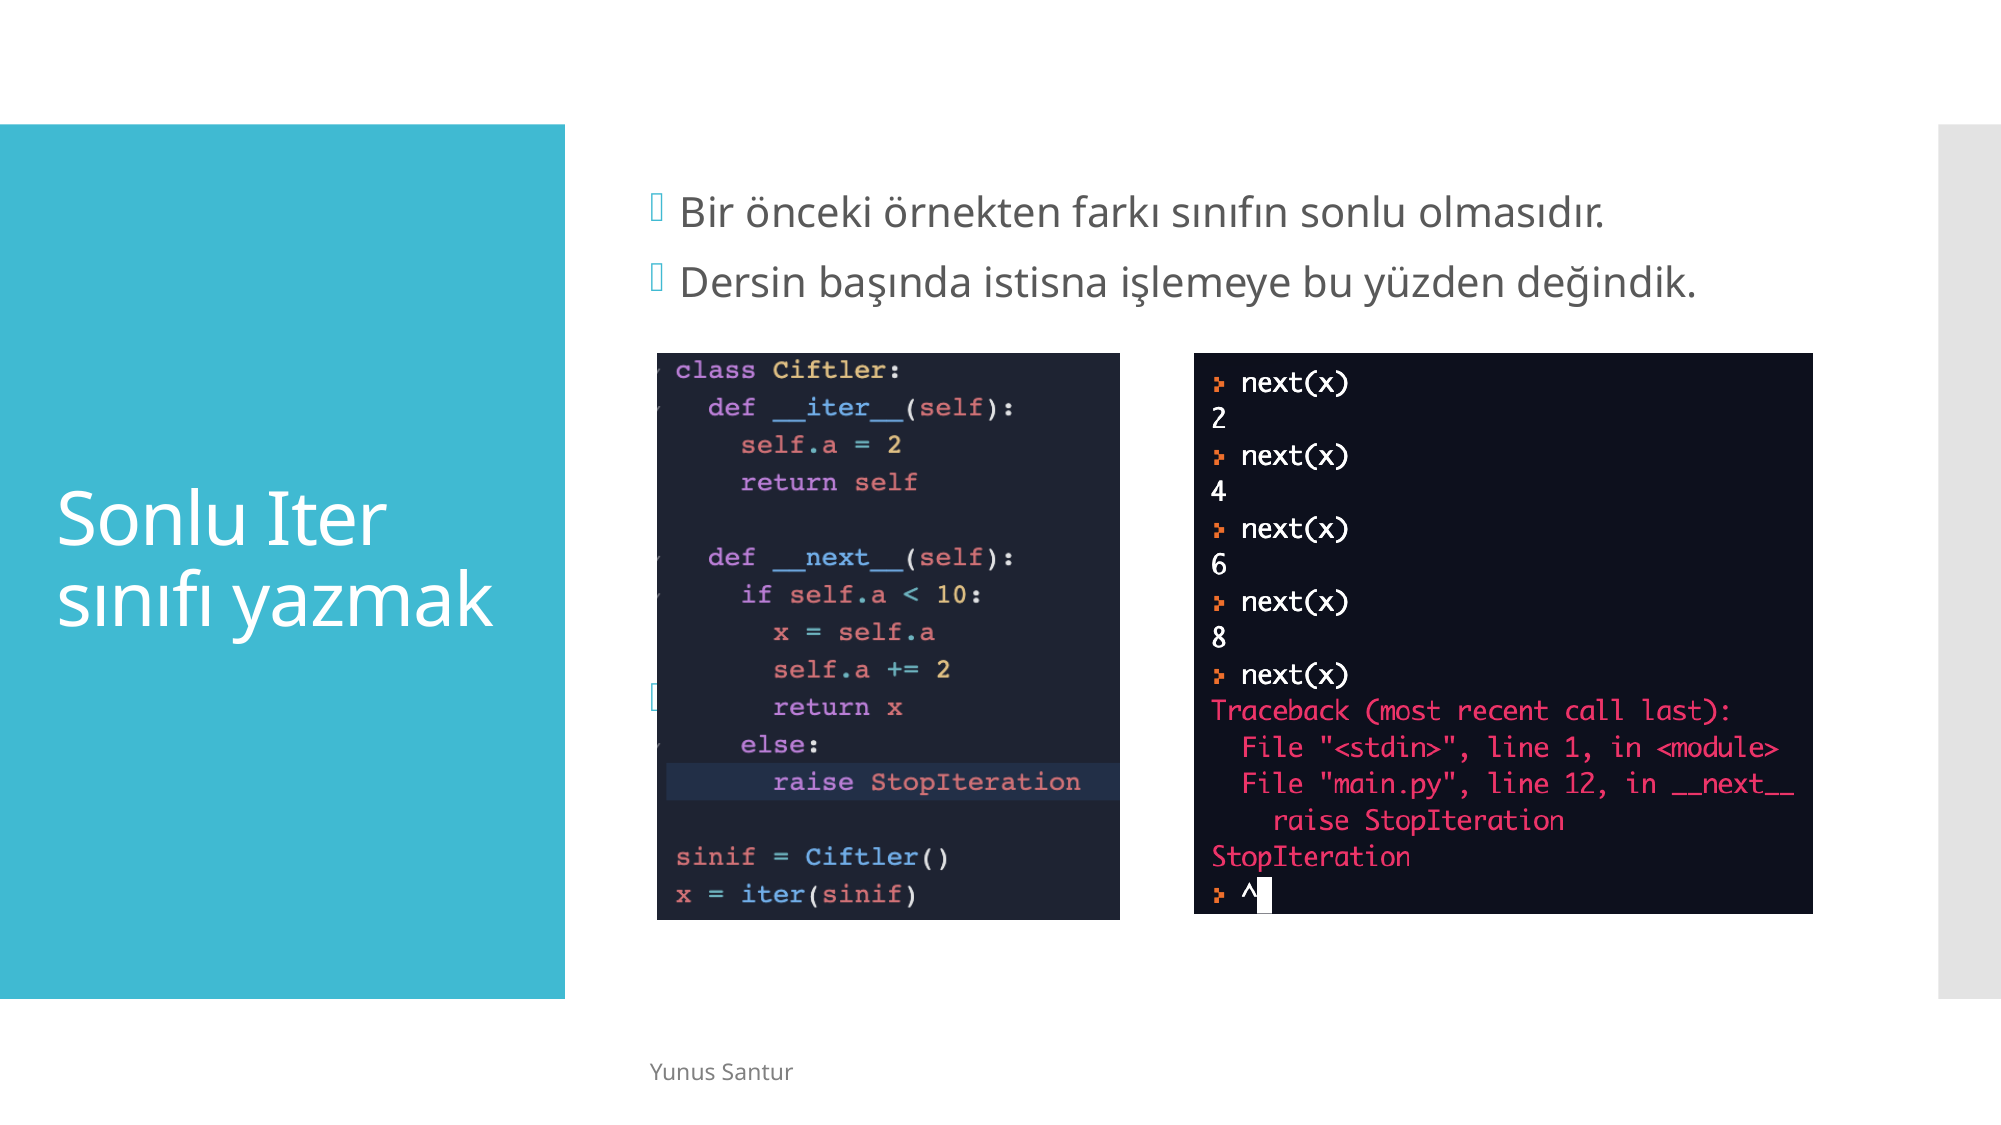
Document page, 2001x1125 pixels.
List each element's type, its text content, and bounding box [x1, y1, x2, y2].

picture [656, 353, 1120, 921]
title Sonlu Iter sınıfı yazmak [41, 184, 525, 940]
footer Yunus Santur [634, 1042, 1605, 1103]
list Bir önceki örnekten farkı sınıfın sonlu olmasıdır. Dersin başında istisna işlemeye bu yüzden değindik. [634, 141, 1835, 982]
picture [1194, 353, 1813, 914]
